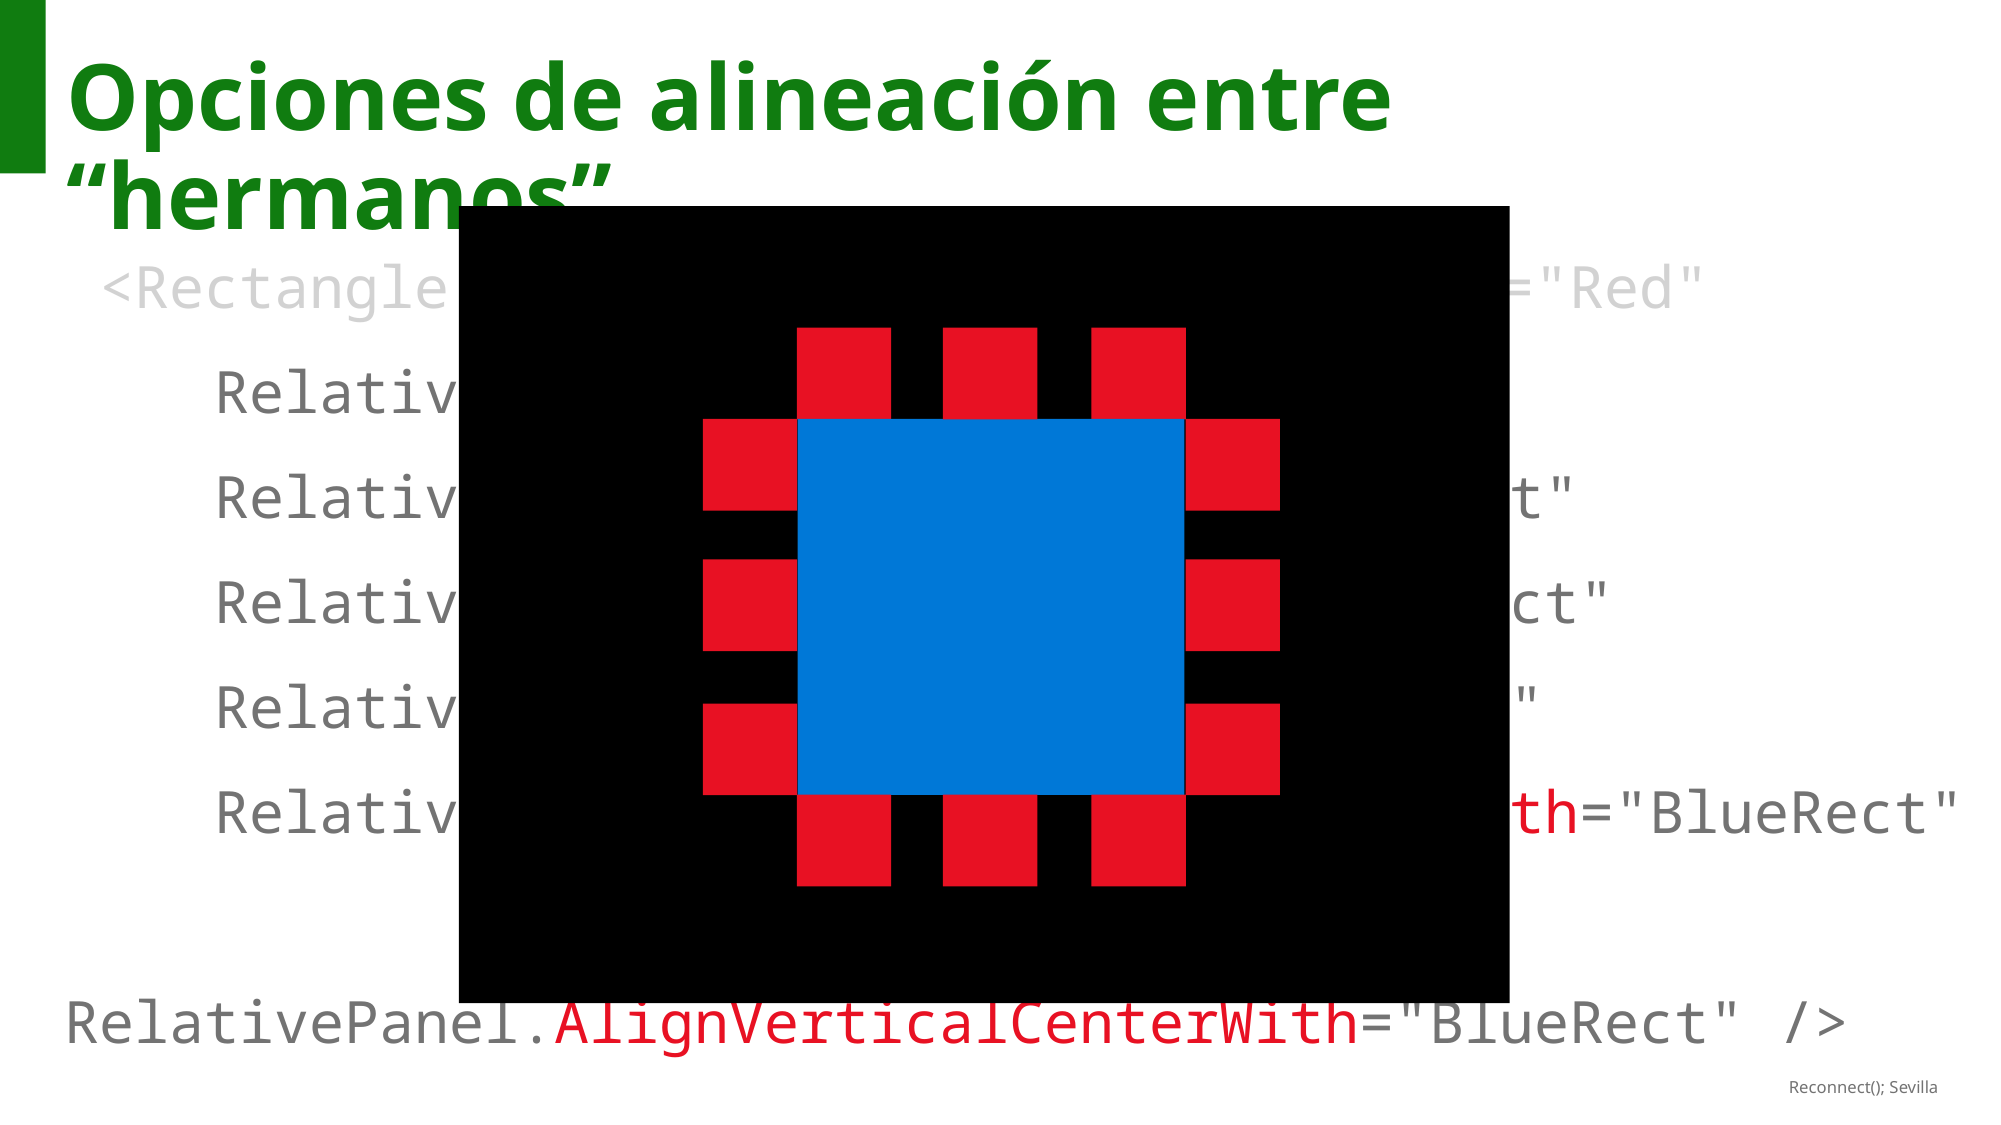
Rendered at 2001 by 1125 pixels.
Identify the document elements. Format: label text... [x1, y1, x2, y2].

title Opciones de alineación entre “hermanos” [44, 33, 1956, 195]
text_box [458, 206, 1510, 1004]
list <Rectangle Height="100" Width="100" Fill="Red" RelativePanel.AlignTopWith="BlueRect" RelativePanel.AlignRightWith="BlueRect" RelativePanel.AlignBottomWith="BlueRect" RelativePanel.AlignLeftWith="BlueRect" RelativePanel.AlignHorizontalCenterWith="BlueRect" RelativePanel.AlignVerticalCenterWith="BlueRect" /> [42, 197, 2000, 1125]
